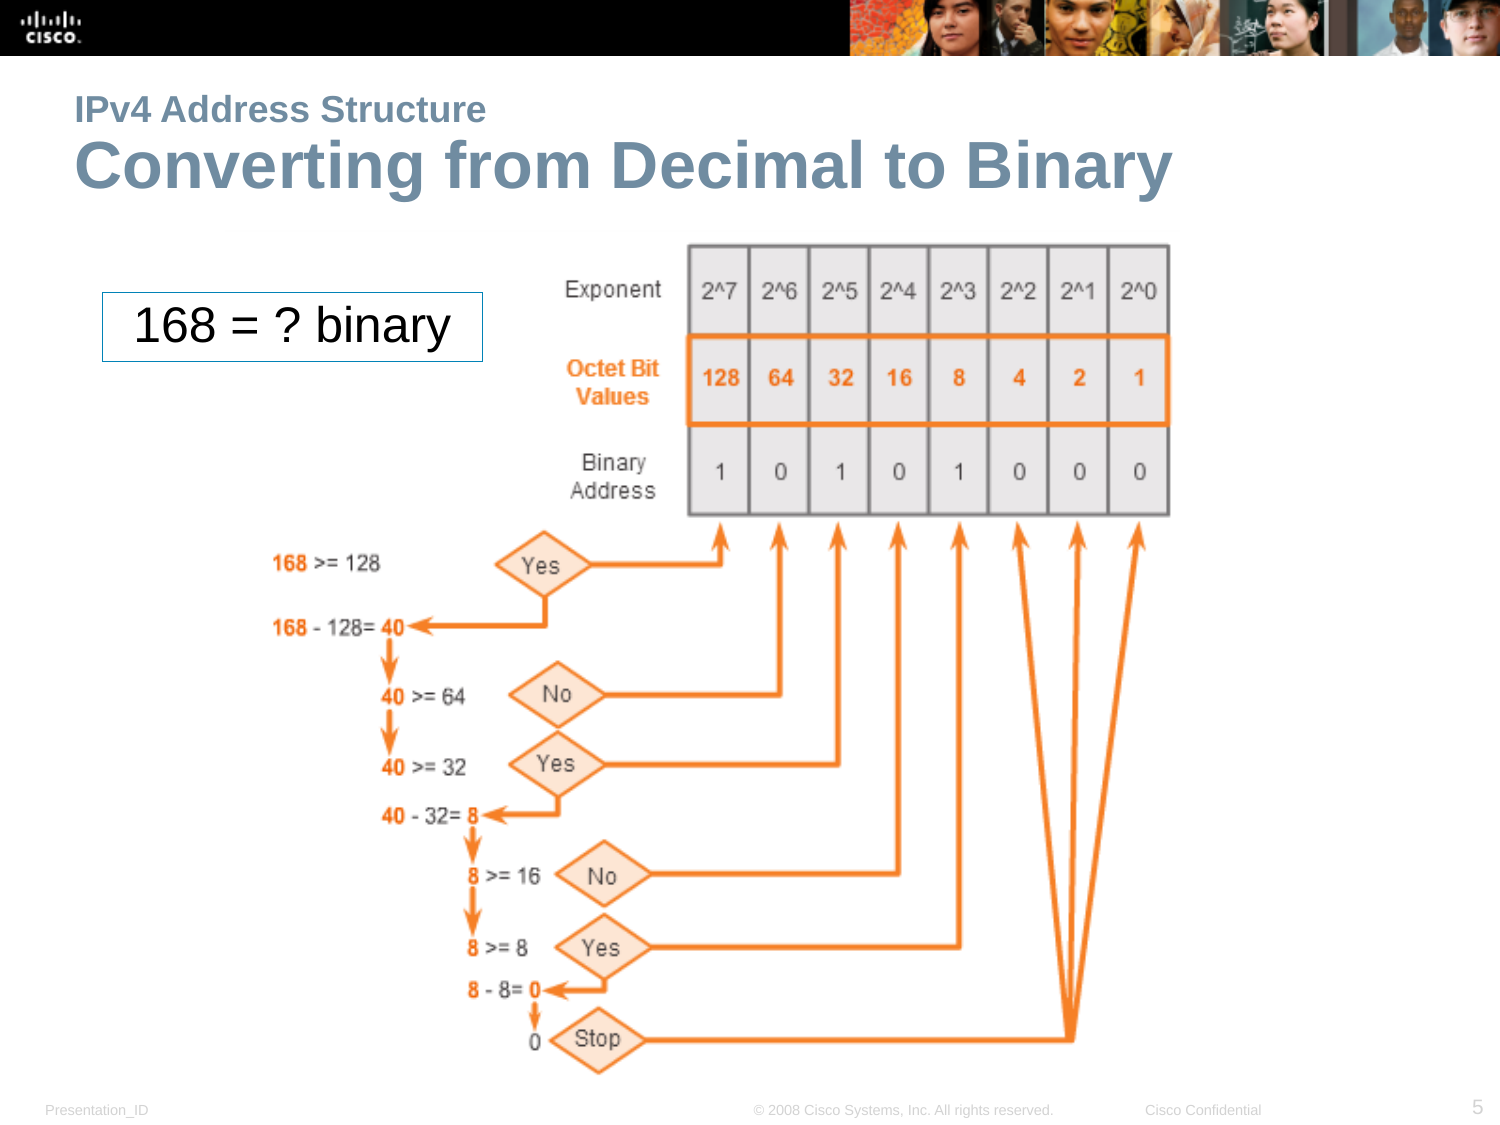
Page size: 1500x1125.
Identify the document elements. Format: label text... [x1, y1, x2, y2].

title IPv4 Address Structure Converting from Decimal to Binary [61, 71, 1500, 210]
picture [224, 294, 481, 360]
text_box 168 = ? binary [102, 292, 219, 362]
picture [224, 230, 1180, 1077]
picture [0, 0, 1500, 56]
